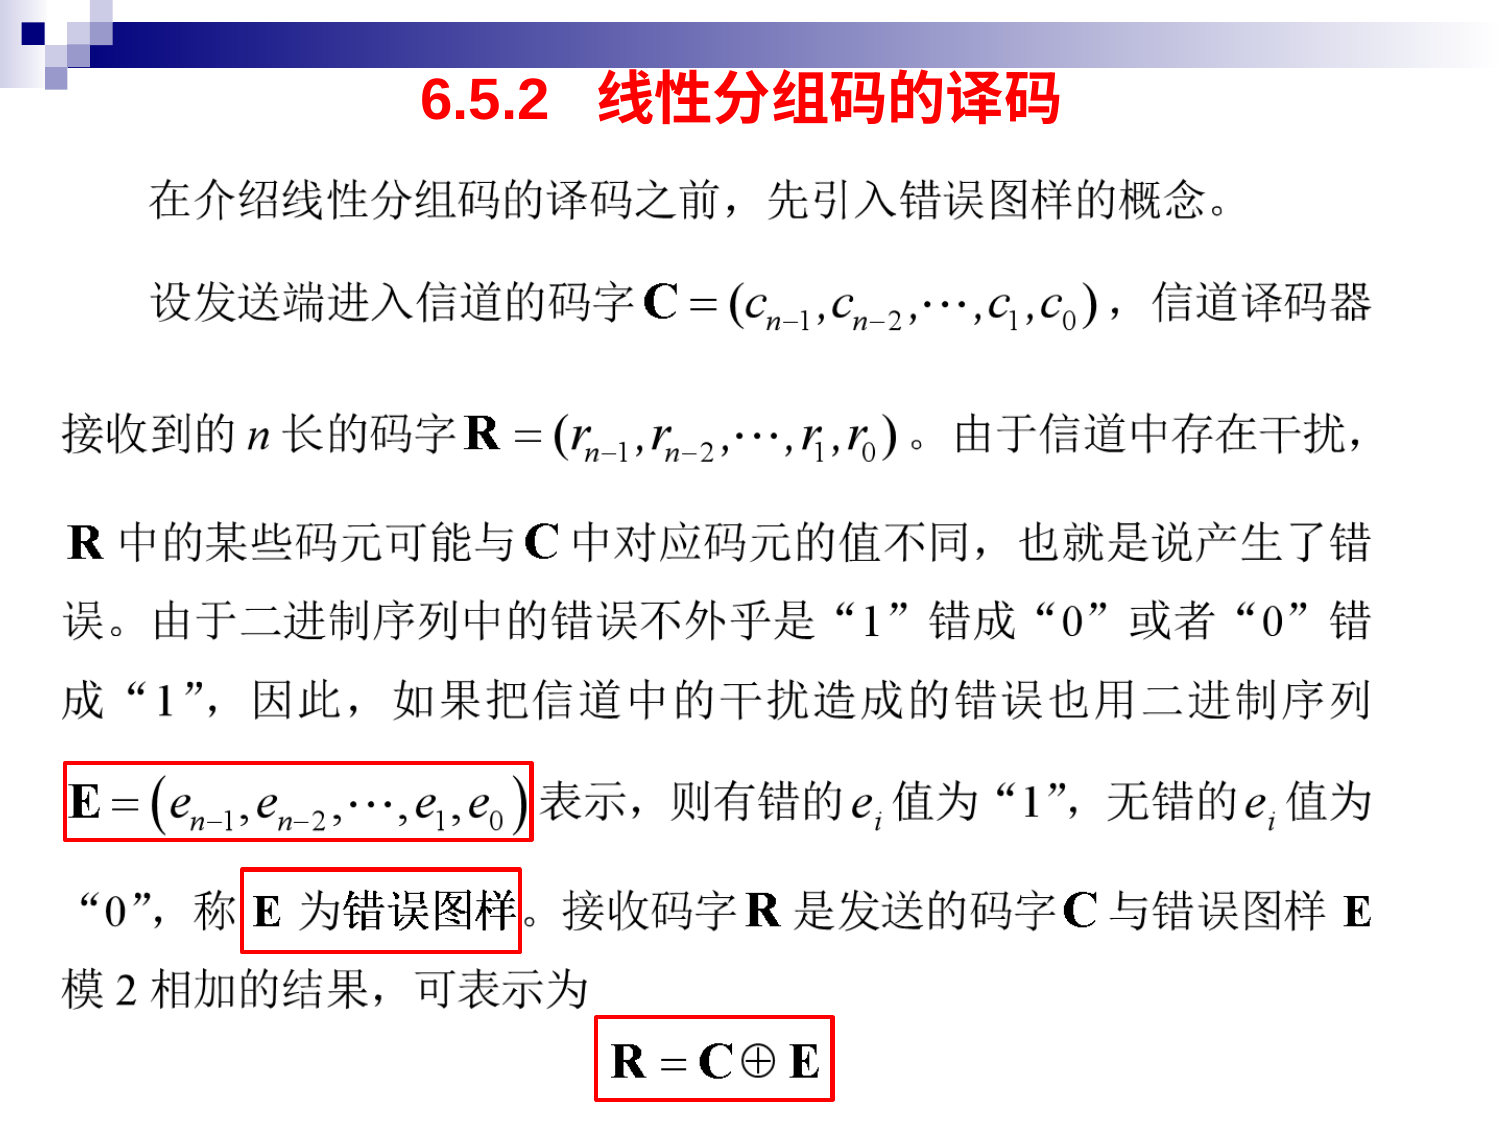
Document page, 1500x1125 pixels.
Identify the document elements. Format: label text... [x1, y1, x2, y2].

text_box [60, 160, 1377, 1109]
text_box 6.5.2 线性分组码的译码 [405, 53, 1078, 139]
